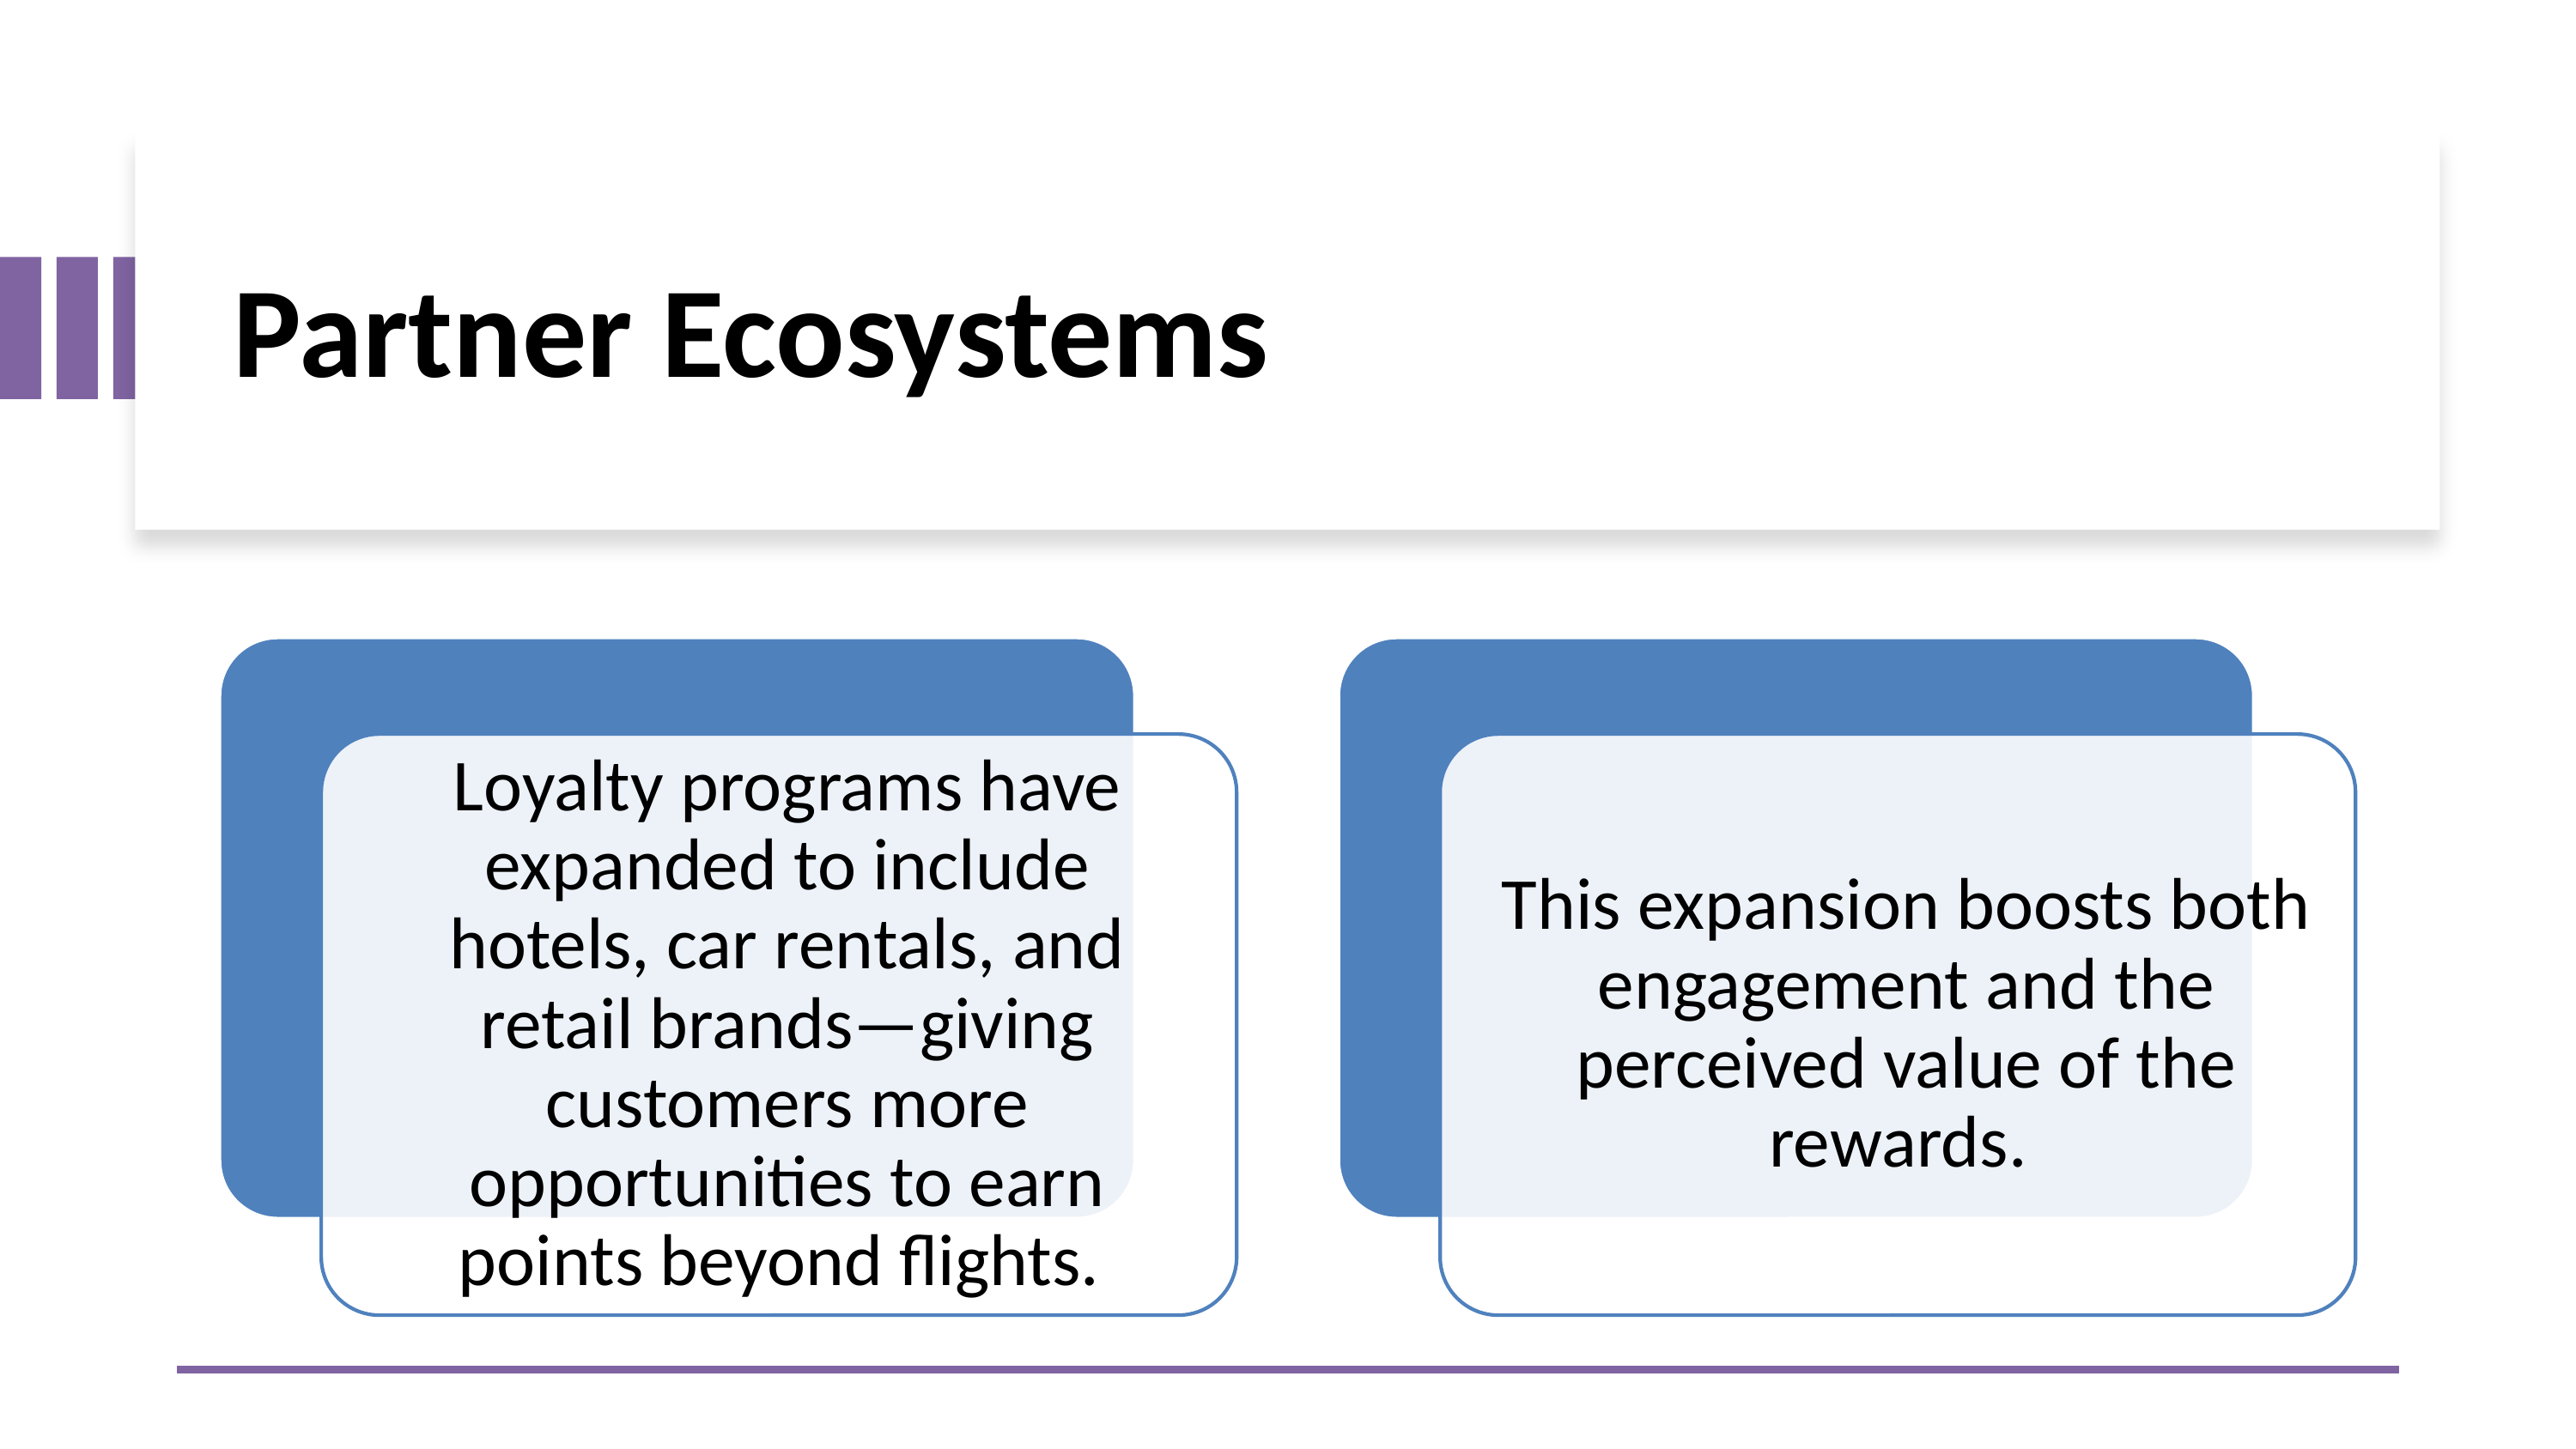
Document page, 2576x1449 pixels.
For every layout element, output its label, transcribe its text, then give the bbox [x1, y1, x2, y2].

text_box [0, 257, 155, 400]
text_box [133, 128, 2441, 531]
text_box [0, 0, 2576, 1449]
title Partner Ecosystems [220, 171, 2370, 500]
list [191, 637, 2385, 1316]
